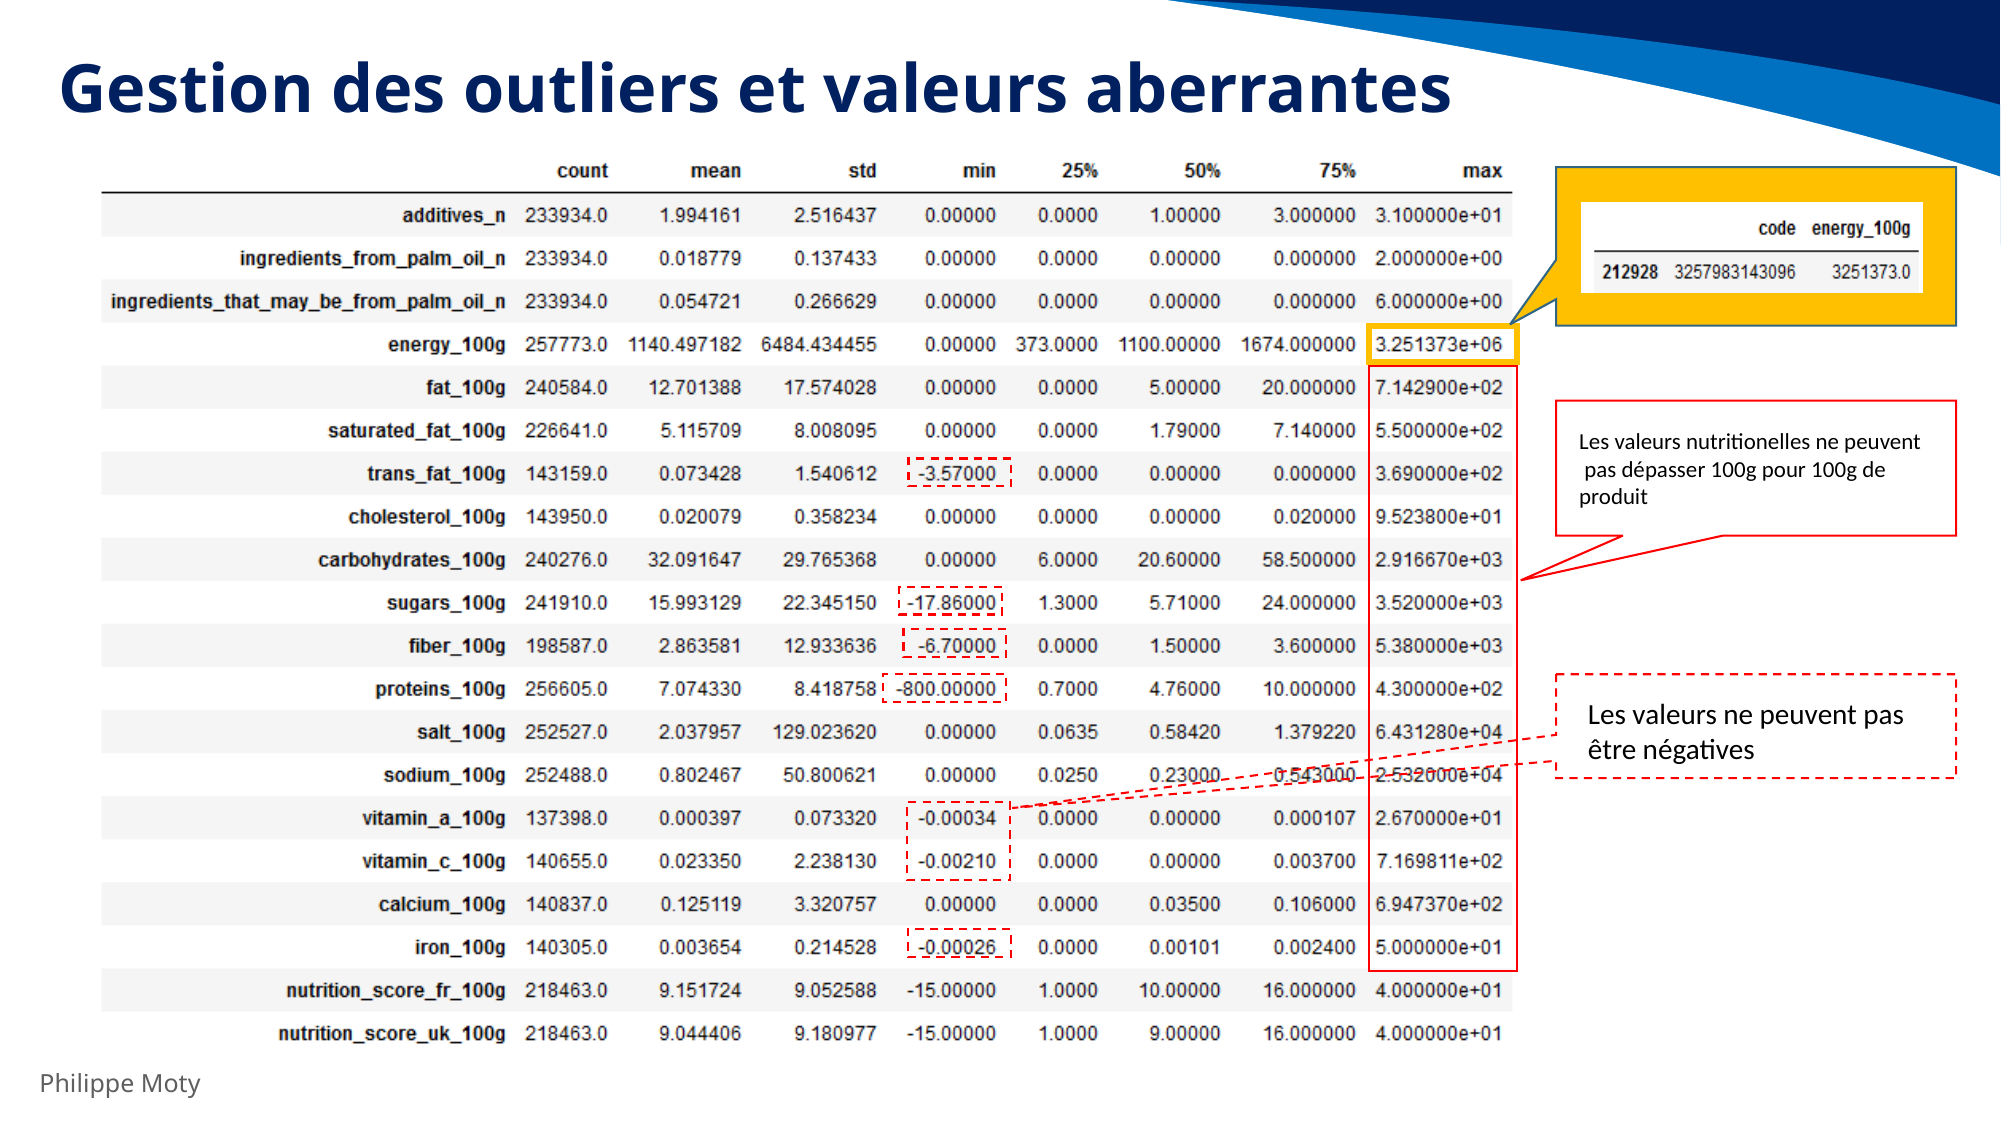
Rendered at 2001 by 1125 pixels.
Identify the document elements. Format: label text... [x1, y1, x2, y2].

picture [86, 149, 1573, 1074]
picture [1581, 202, 1923, 294]
text_box [1573, 166, 1958, 327]
text_box Les valeurs nutritionelles ne peuvent pas dépasser 100g pour 100g de produit [1573, 419, 1947, 517]
text_box [1573, 399, 1958, 570]
text_box [1573, 673, 1958, 780]
text_box Les valeurs ne peuvent pas être négatives [1573, 688, 1931, 773]
title Gestion des outliers et valeurs aberrantes [43, 47, 1863, 265]
